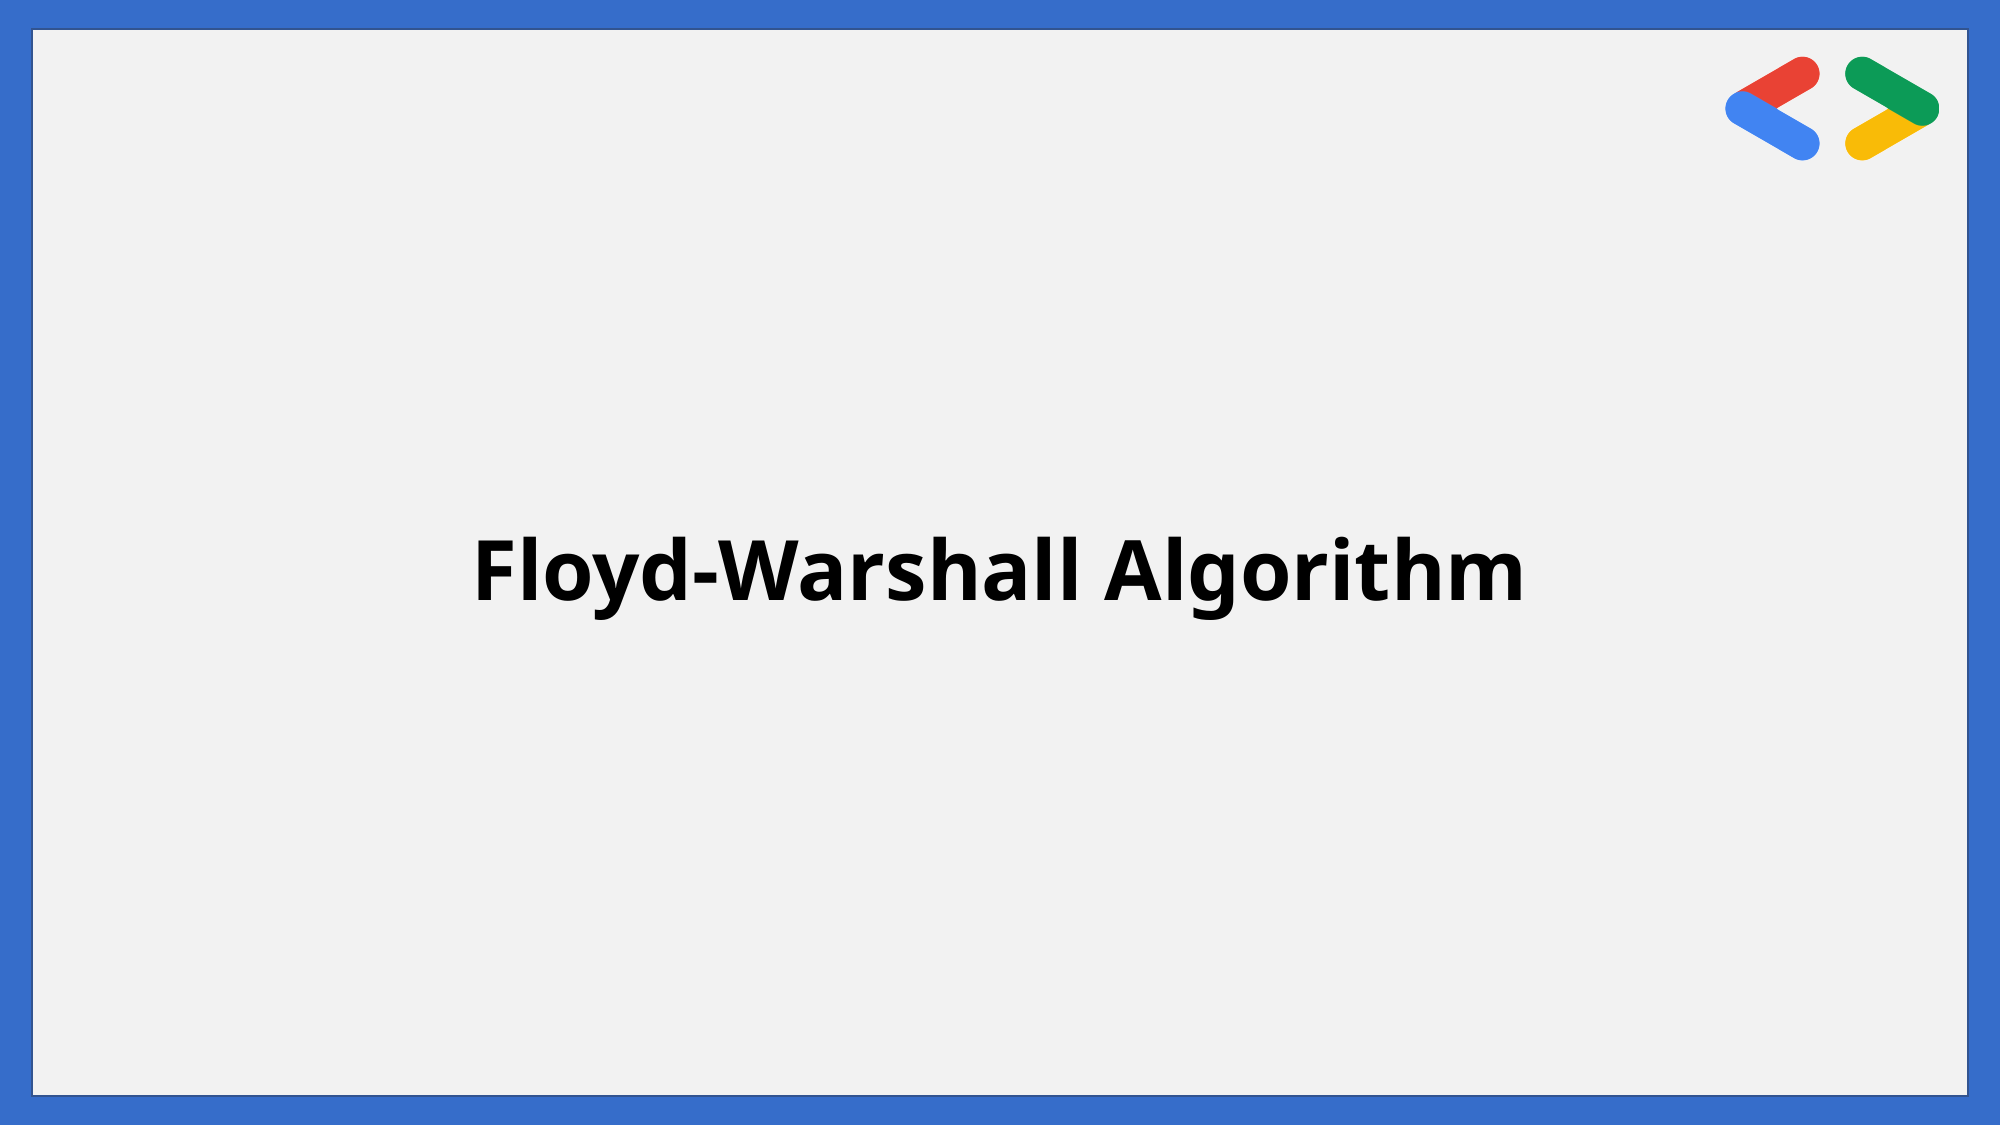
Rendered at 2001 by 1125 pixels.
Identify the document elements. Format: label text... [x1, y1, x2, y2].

text_box Floyd-Warshall Algorithm [310, 498, 1689, 627]
picture [1725, 1, 1939, 216]
